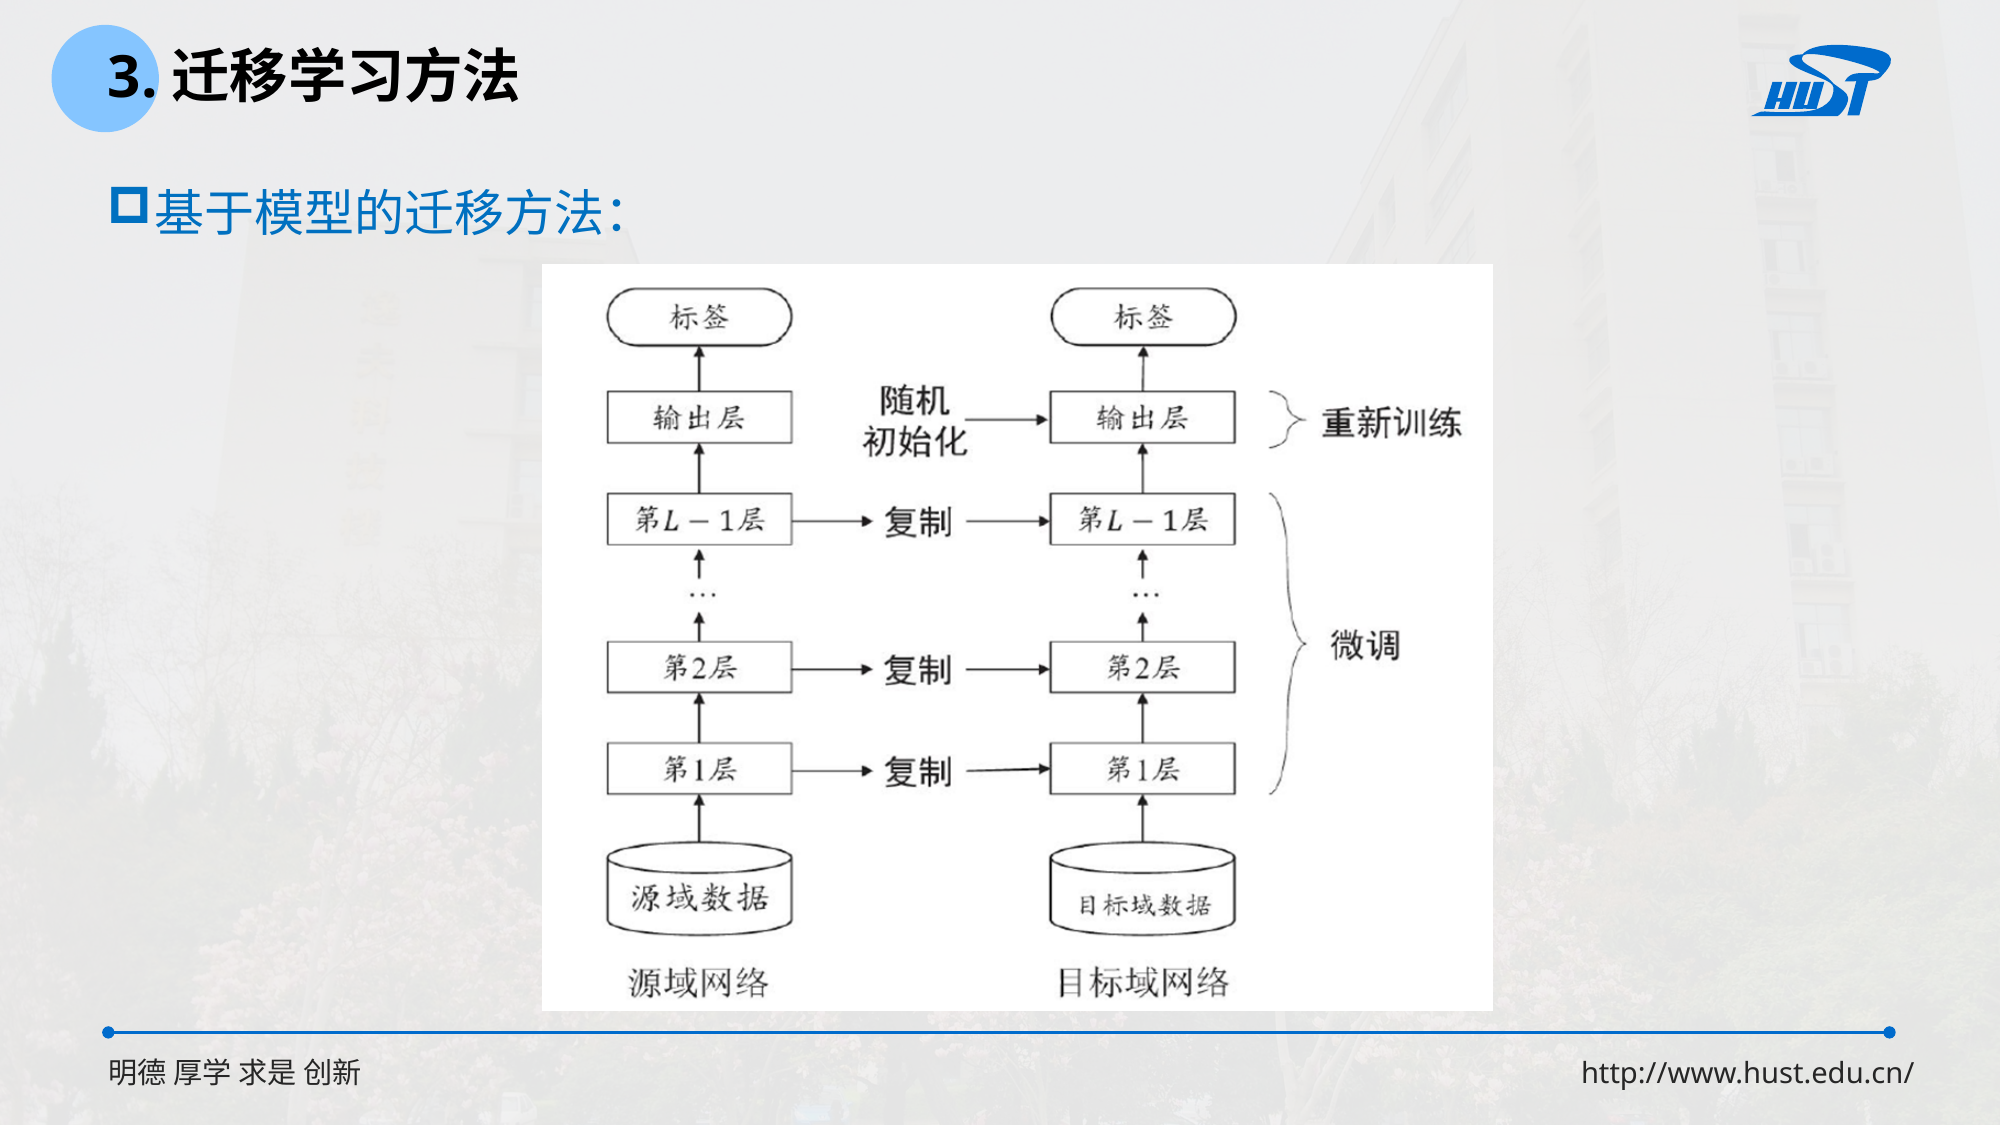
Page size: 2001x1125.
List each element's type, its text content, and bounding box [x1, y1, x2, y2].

picture [542, 264, 1493, 1011]
text_box 基于模型的迁移方法： [93, 173, 1093, 249]
list 3.迁移学习方法 [93, 43, 887, 114]
